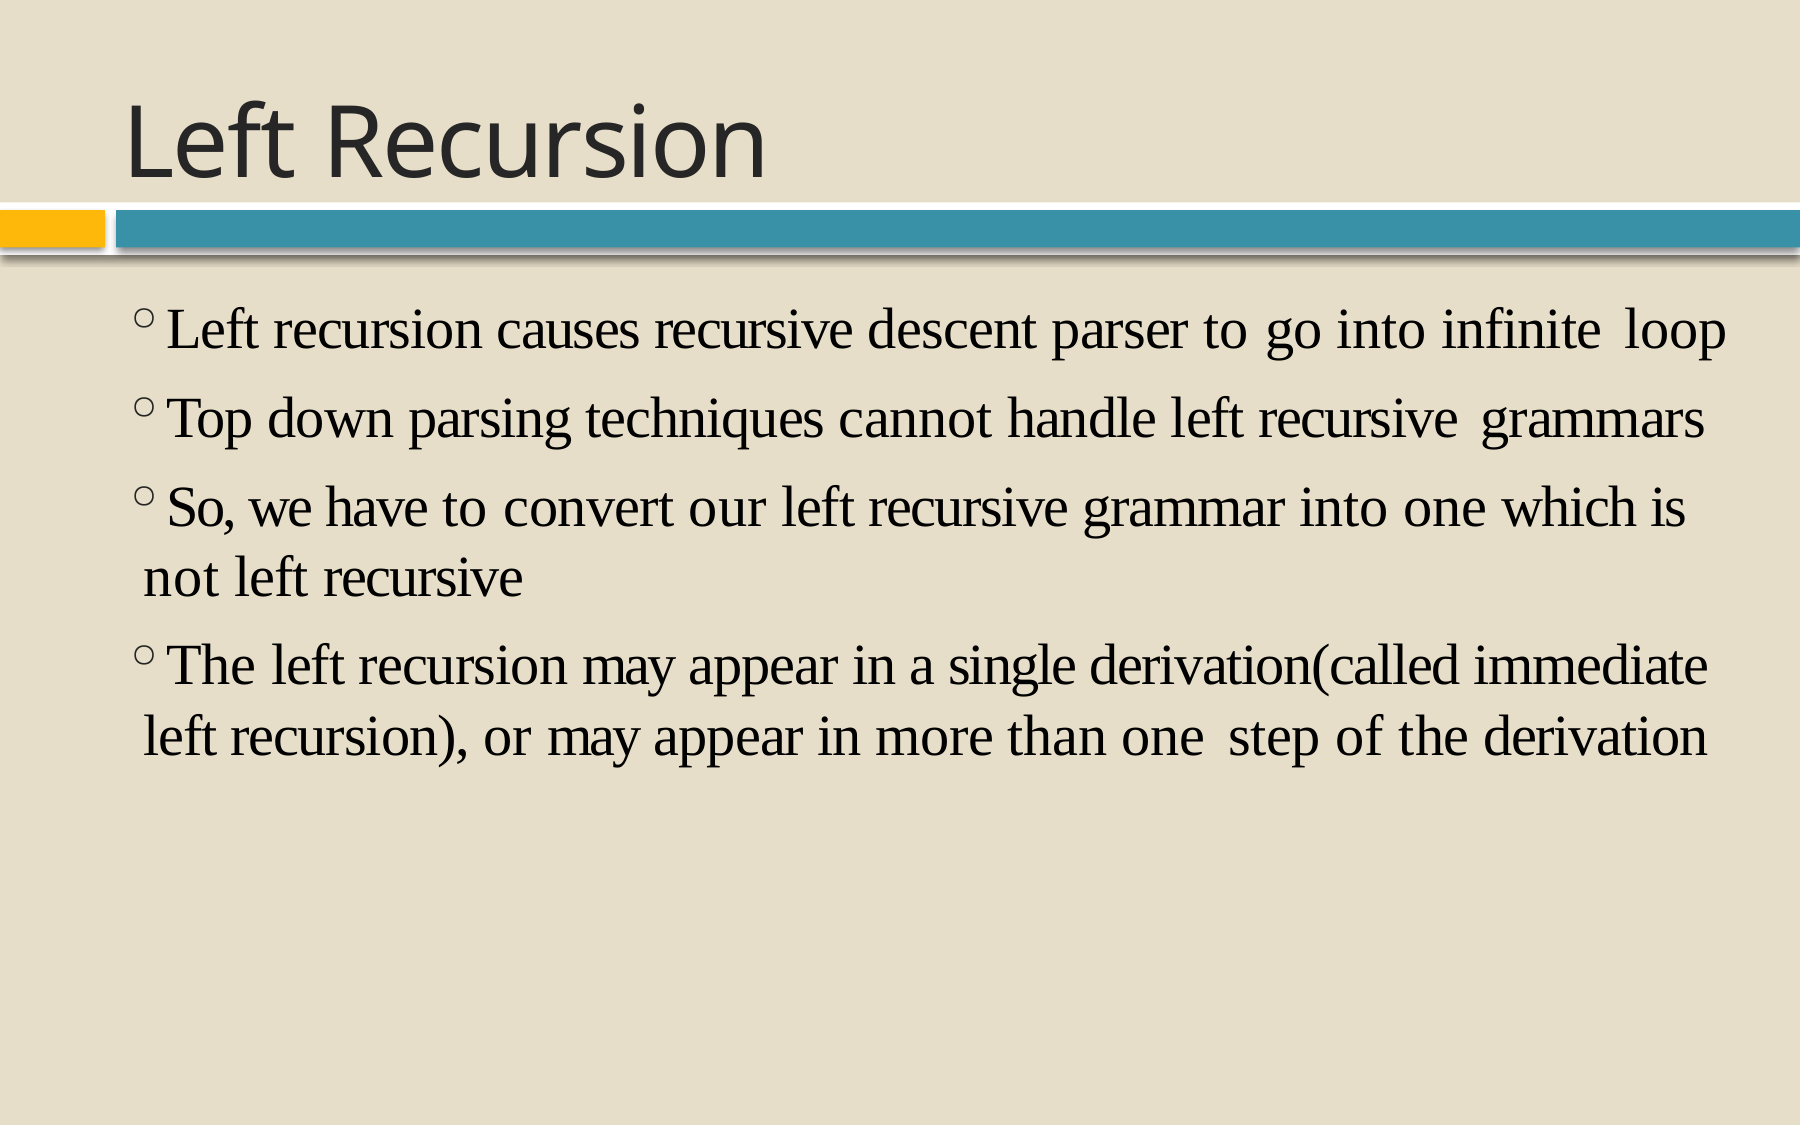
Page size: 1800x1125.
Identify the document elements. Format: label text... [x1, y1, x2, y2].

text_box Left recursion causes recursive descent parser to go into infinite loop Top down parsing techniques cannot handle left recursive grammars So, we have to convert our left recursive grammar into one which is not left recursive The left recursion may appear in a single derivation(called immediate left recursion), or may appear in more than one step of the derivation [119, 269, 1800, 767]
title Left Recursion [120, 41, 1080, 232]
